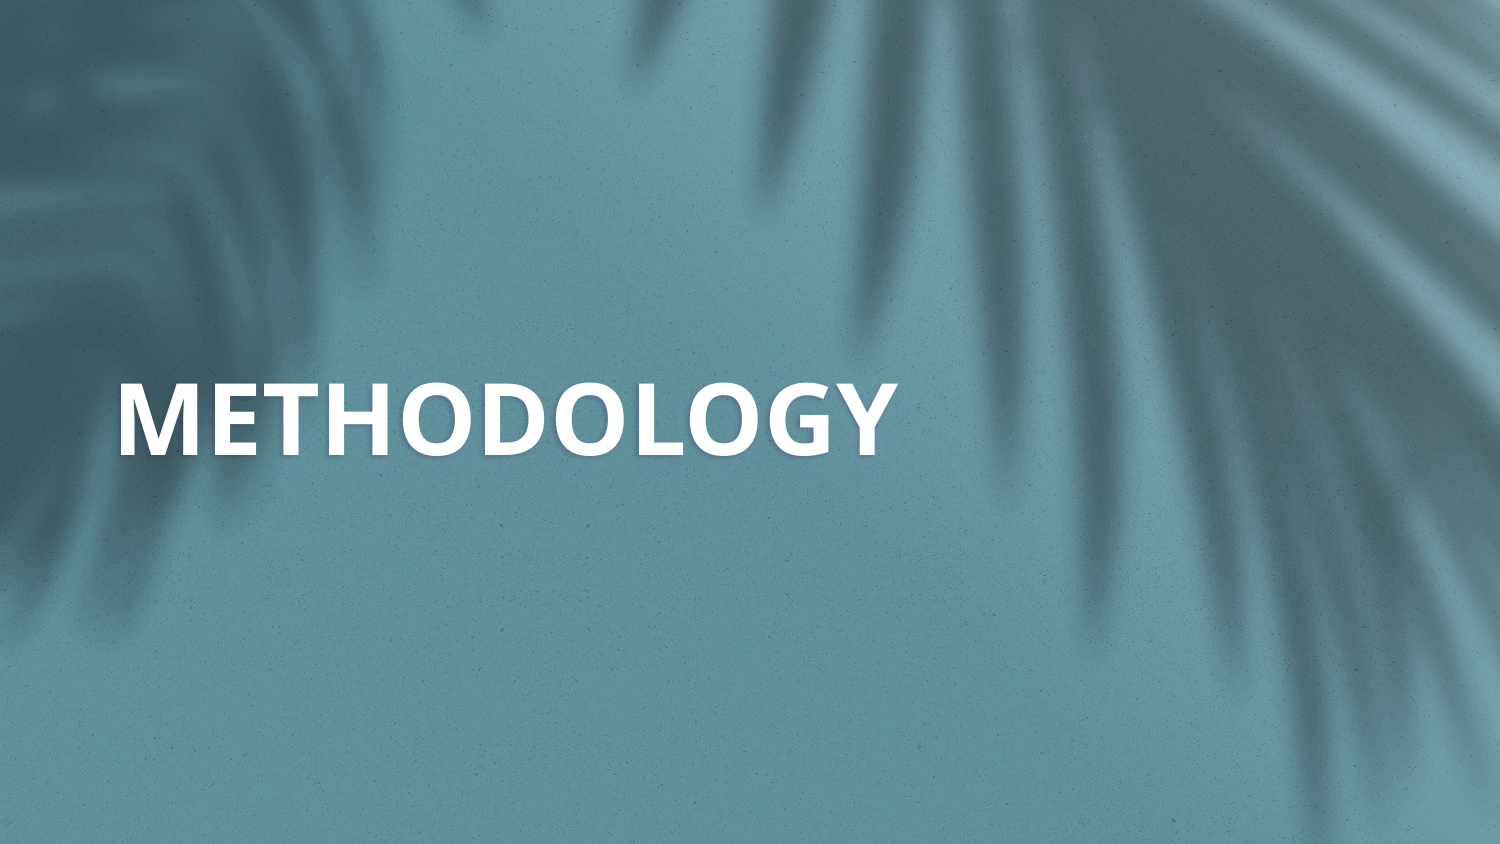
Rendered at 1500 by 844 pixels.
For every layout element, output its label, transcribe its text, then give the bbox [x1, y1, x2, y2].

title METHODOLOGY [112, 284, 1026, 475]
picture [0, 0, 1500, 844]
